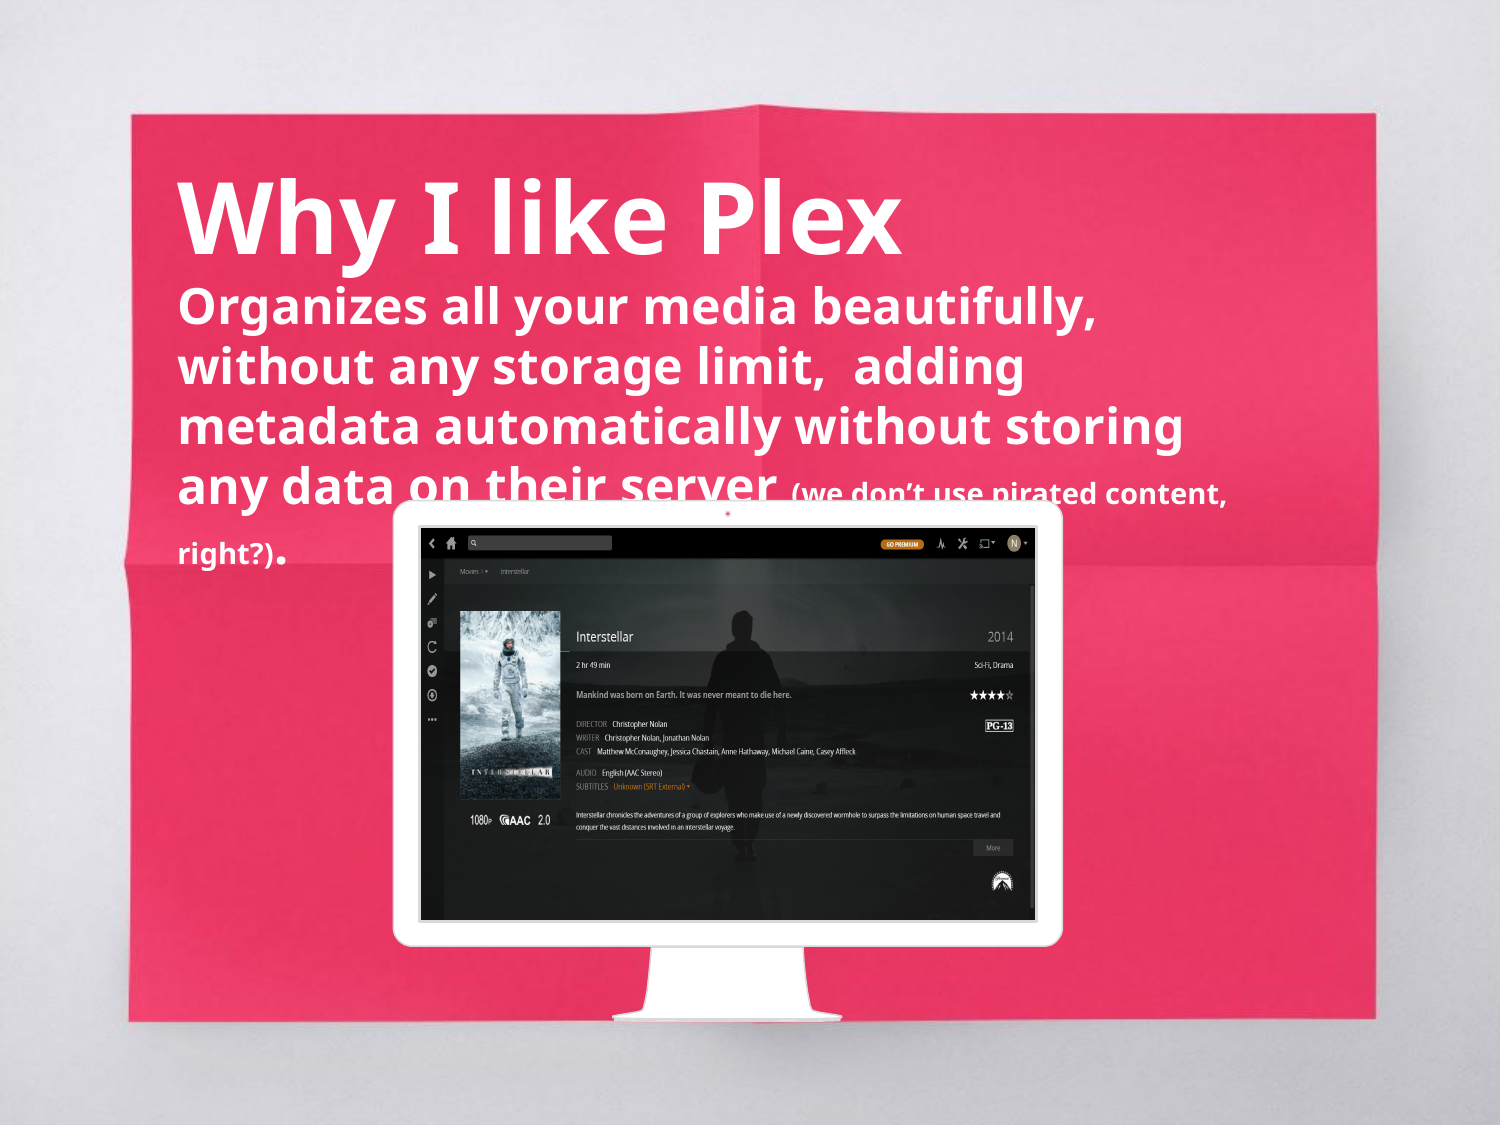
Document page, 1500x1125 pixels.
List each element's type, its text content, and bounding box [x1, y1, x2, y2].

picture [0, 0, 1500, 1125]
text_box [393, 500, 1063, 1022]
list Why I like Plex Organizes all your media beautifully, without any storage limit, adding metadata automatically without storing any data on their server (we don’t use pirated content, right?). [162, 139, 1294, 501]
